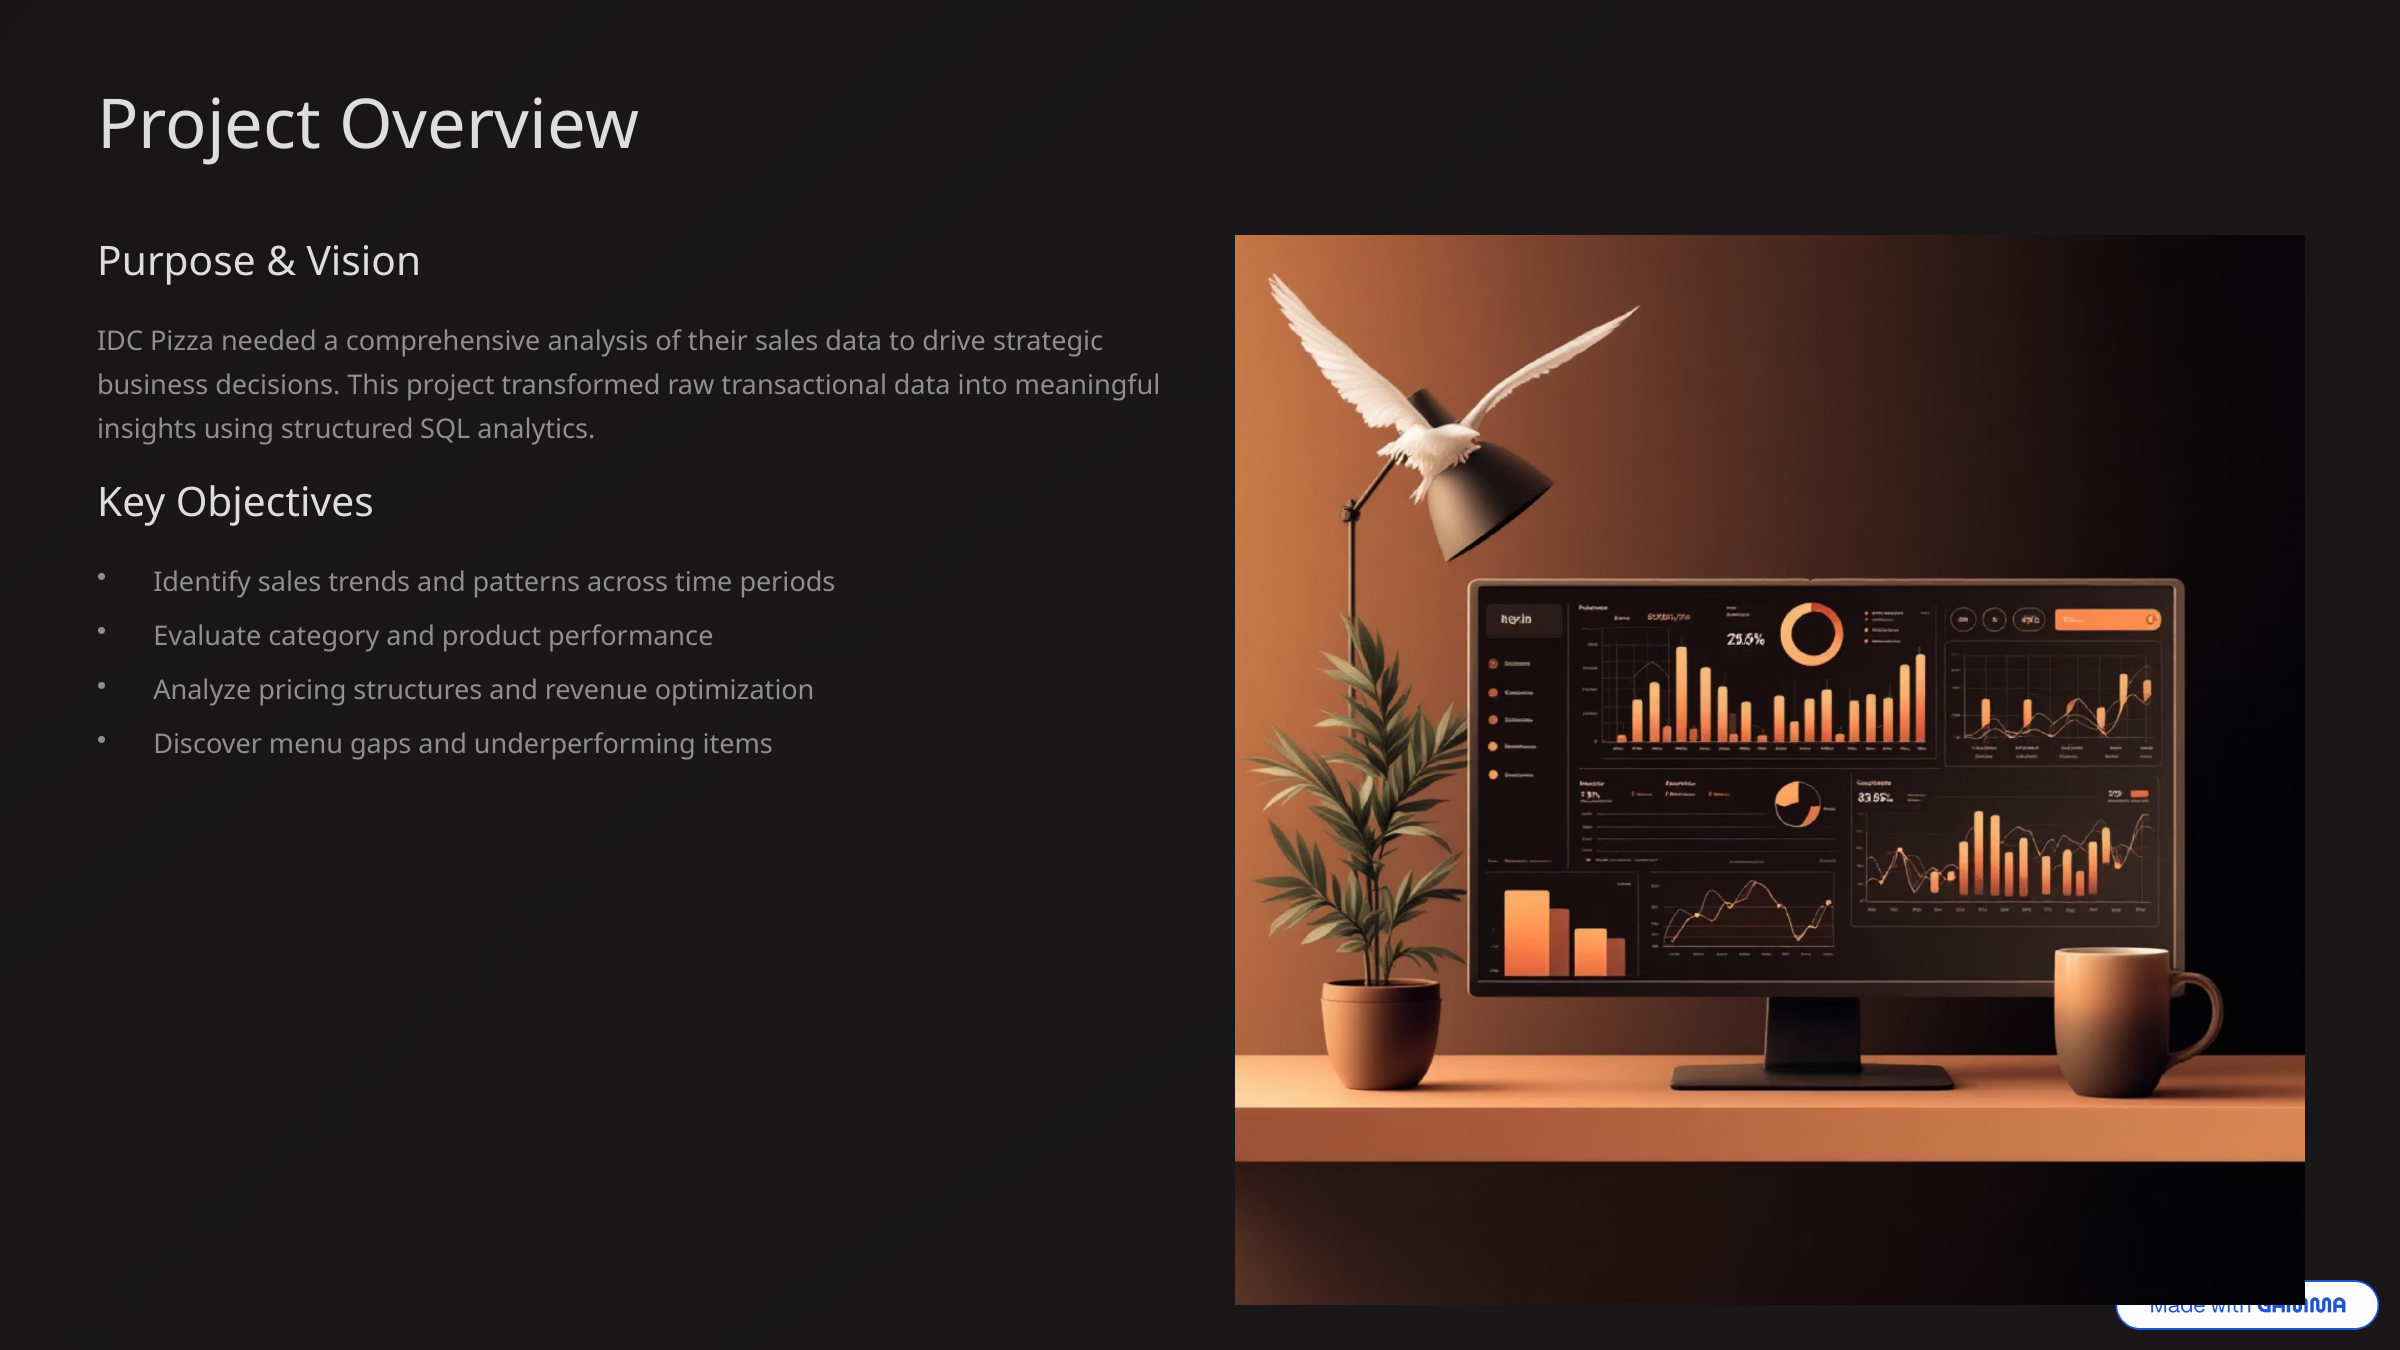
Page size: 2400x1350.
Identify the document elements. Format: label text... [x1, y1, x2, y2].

text_box Evaluate category and product performance [97, 607, 1167, 652]
text_box Key Objectives [97, 473, 514, 526]
text_box Project Overview [97, 76, 792, 163]
text_box IDC Pizza needed a comprehensive analysis of their sales data to drive strategic business decisions. This project transformed raw transactional data into meaningful insights using structured SQL analytics. [97, 312, 1167, 446]
text_box Identify sales trends and patterns across time periods [97, 552, 1167, 598]
text_box Purpose & Vision [97, 232, 514, 285]
picture [1234, 235, 2389, 1339]
text_box Discover menu gaps and underperforming items [97, 715, 1167, 760]
text_box Analyze pricing structures and revenue optimization [97, 661, 1167, 706]
